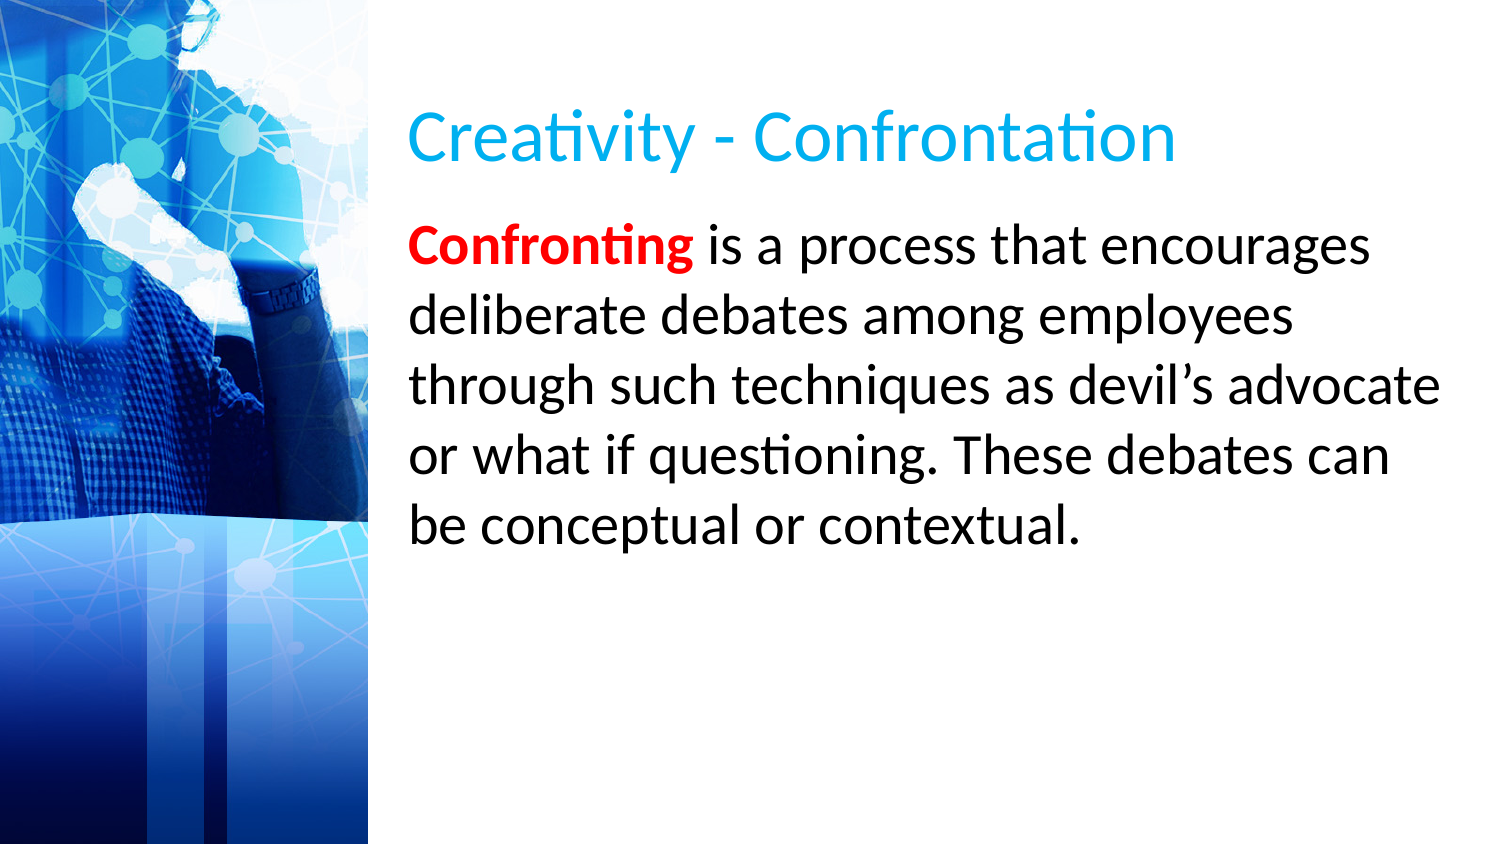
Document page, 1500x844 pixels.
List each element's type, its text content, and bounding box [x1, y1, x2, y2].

title Creativity - Confrontation [392, 71, 1429, 191]
list Confronting is a process that encourages deliberate debates among employees through such techniques as devil’s advocate or what if questioning. These debates can be conceptual or contextual. [393, 198, 1474, 774]
picture [0, 0, 1500, 844]
